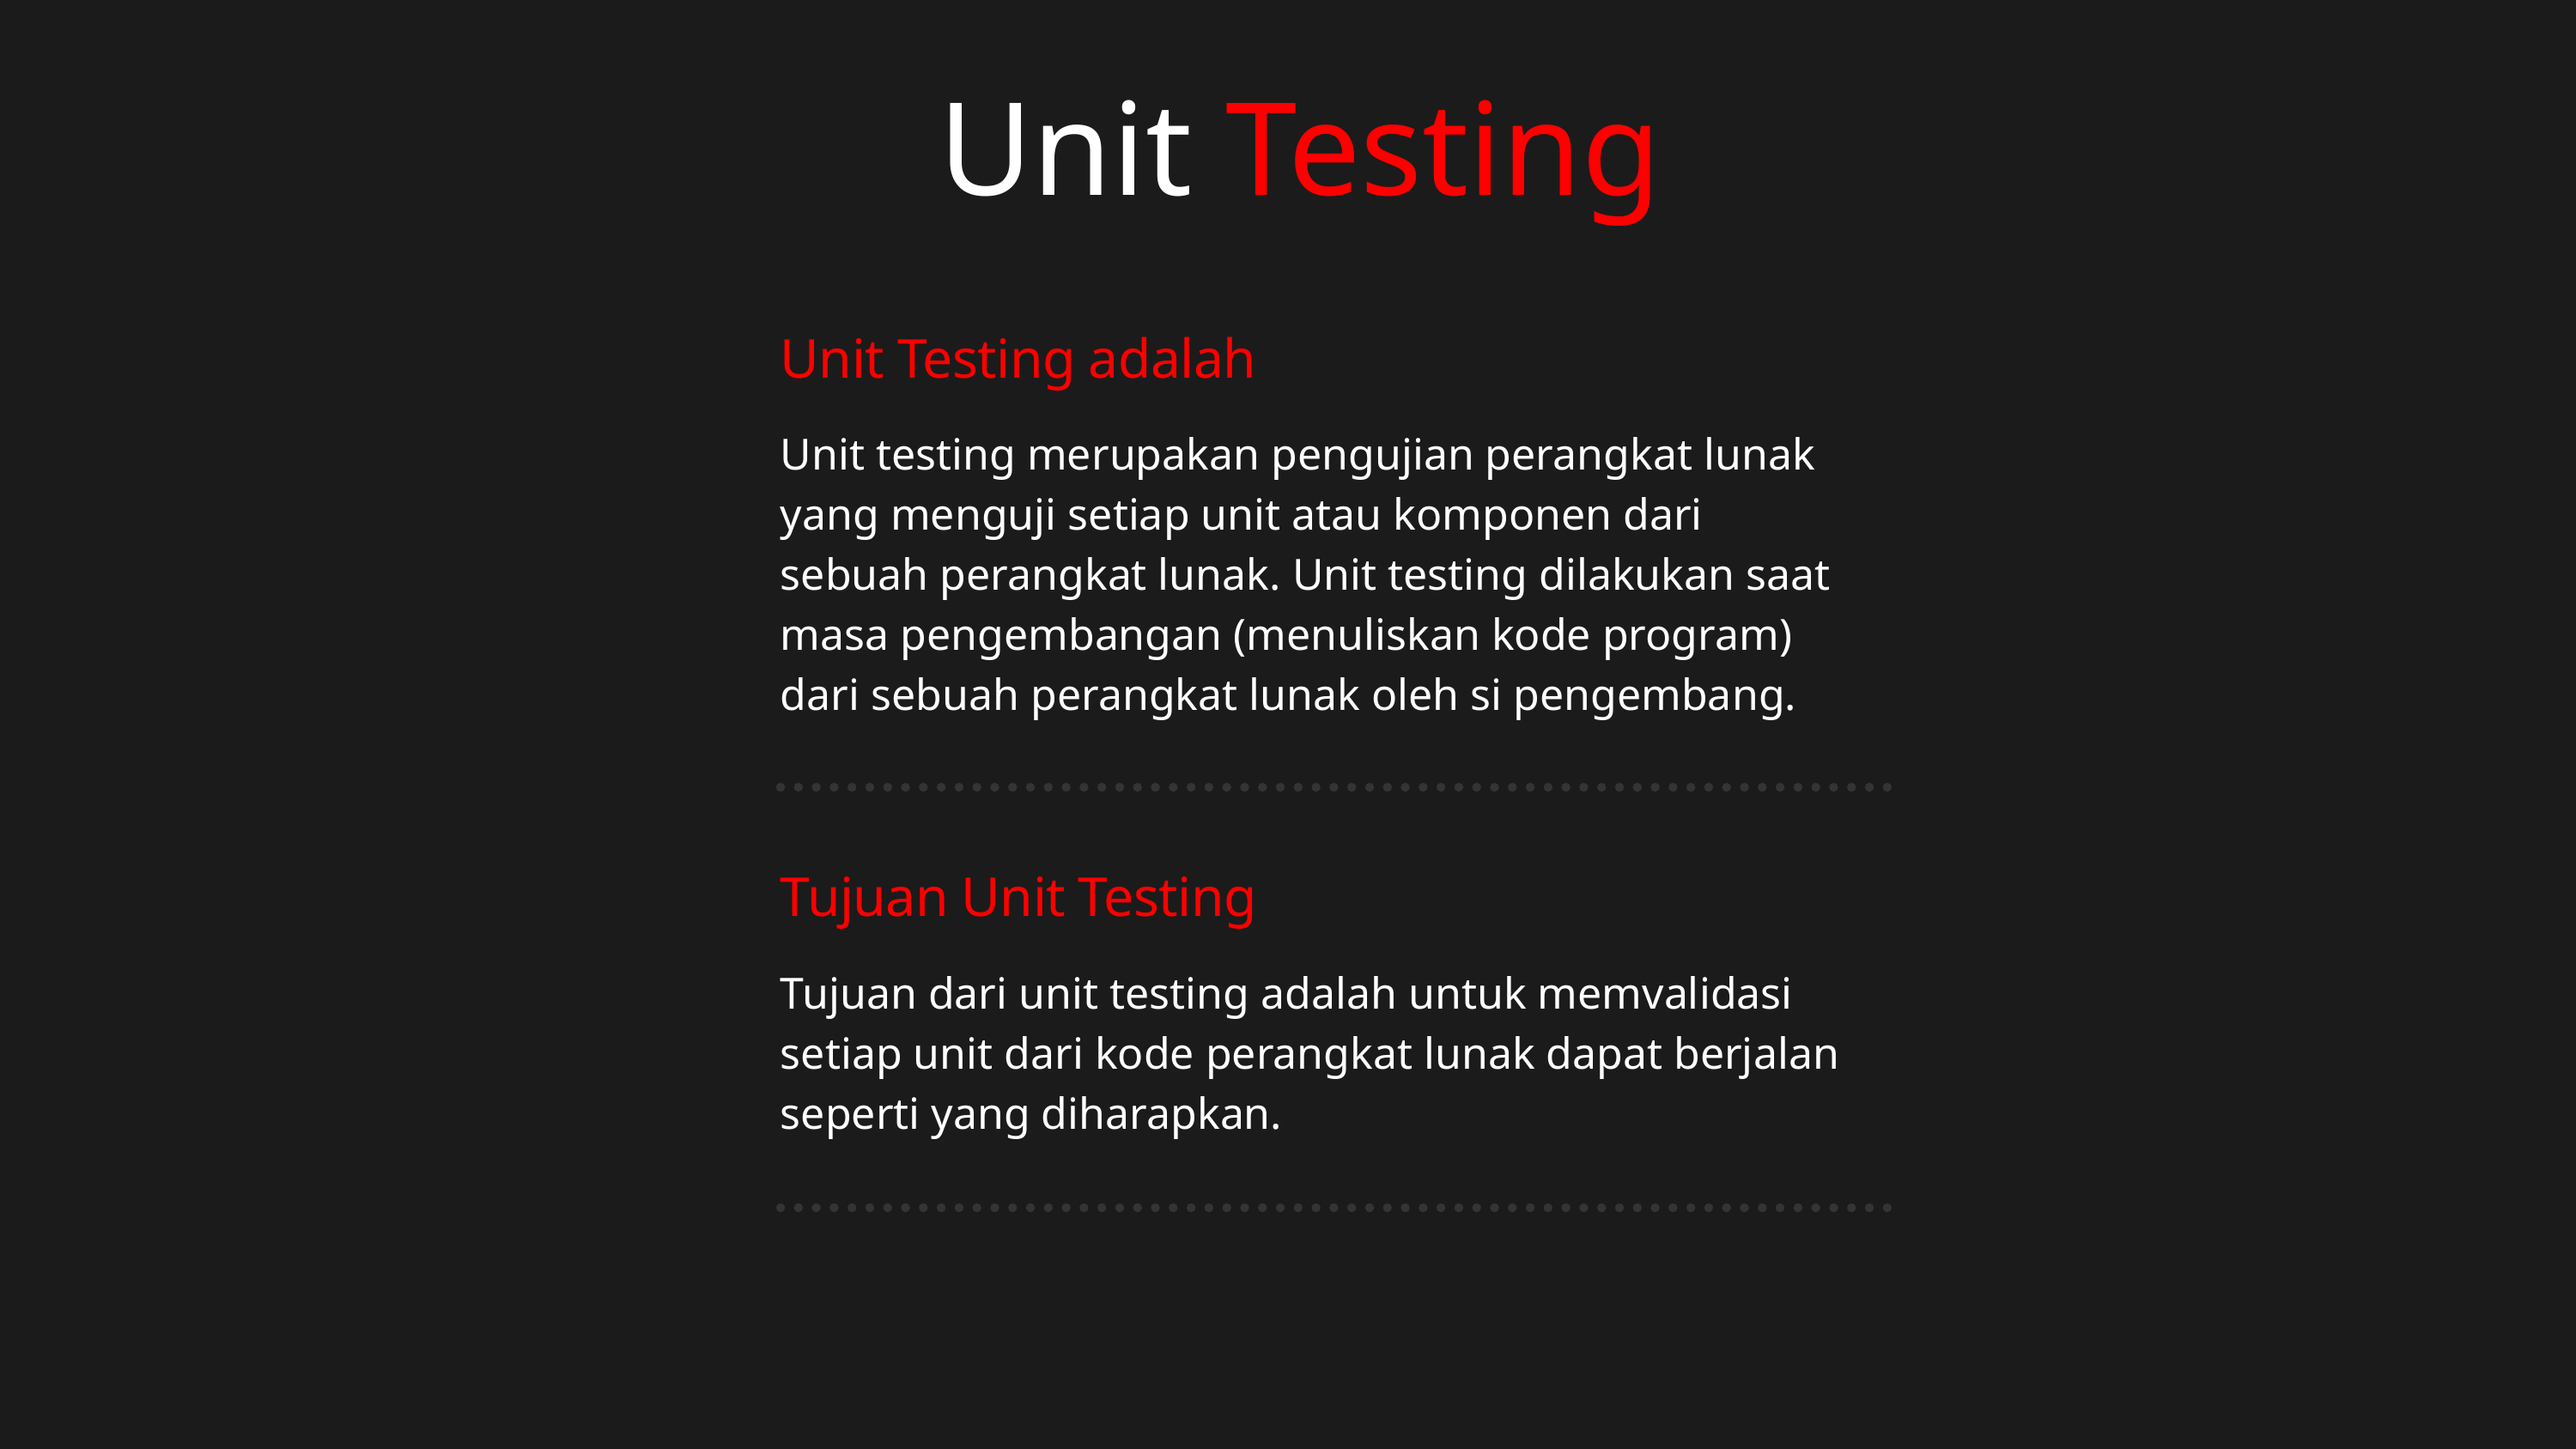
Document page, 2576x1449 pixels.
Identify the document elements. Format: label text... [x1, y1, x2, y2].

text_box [780, 325, 1900, 1212]
text_box Unit Testing [939, 66, 1742, 221]
